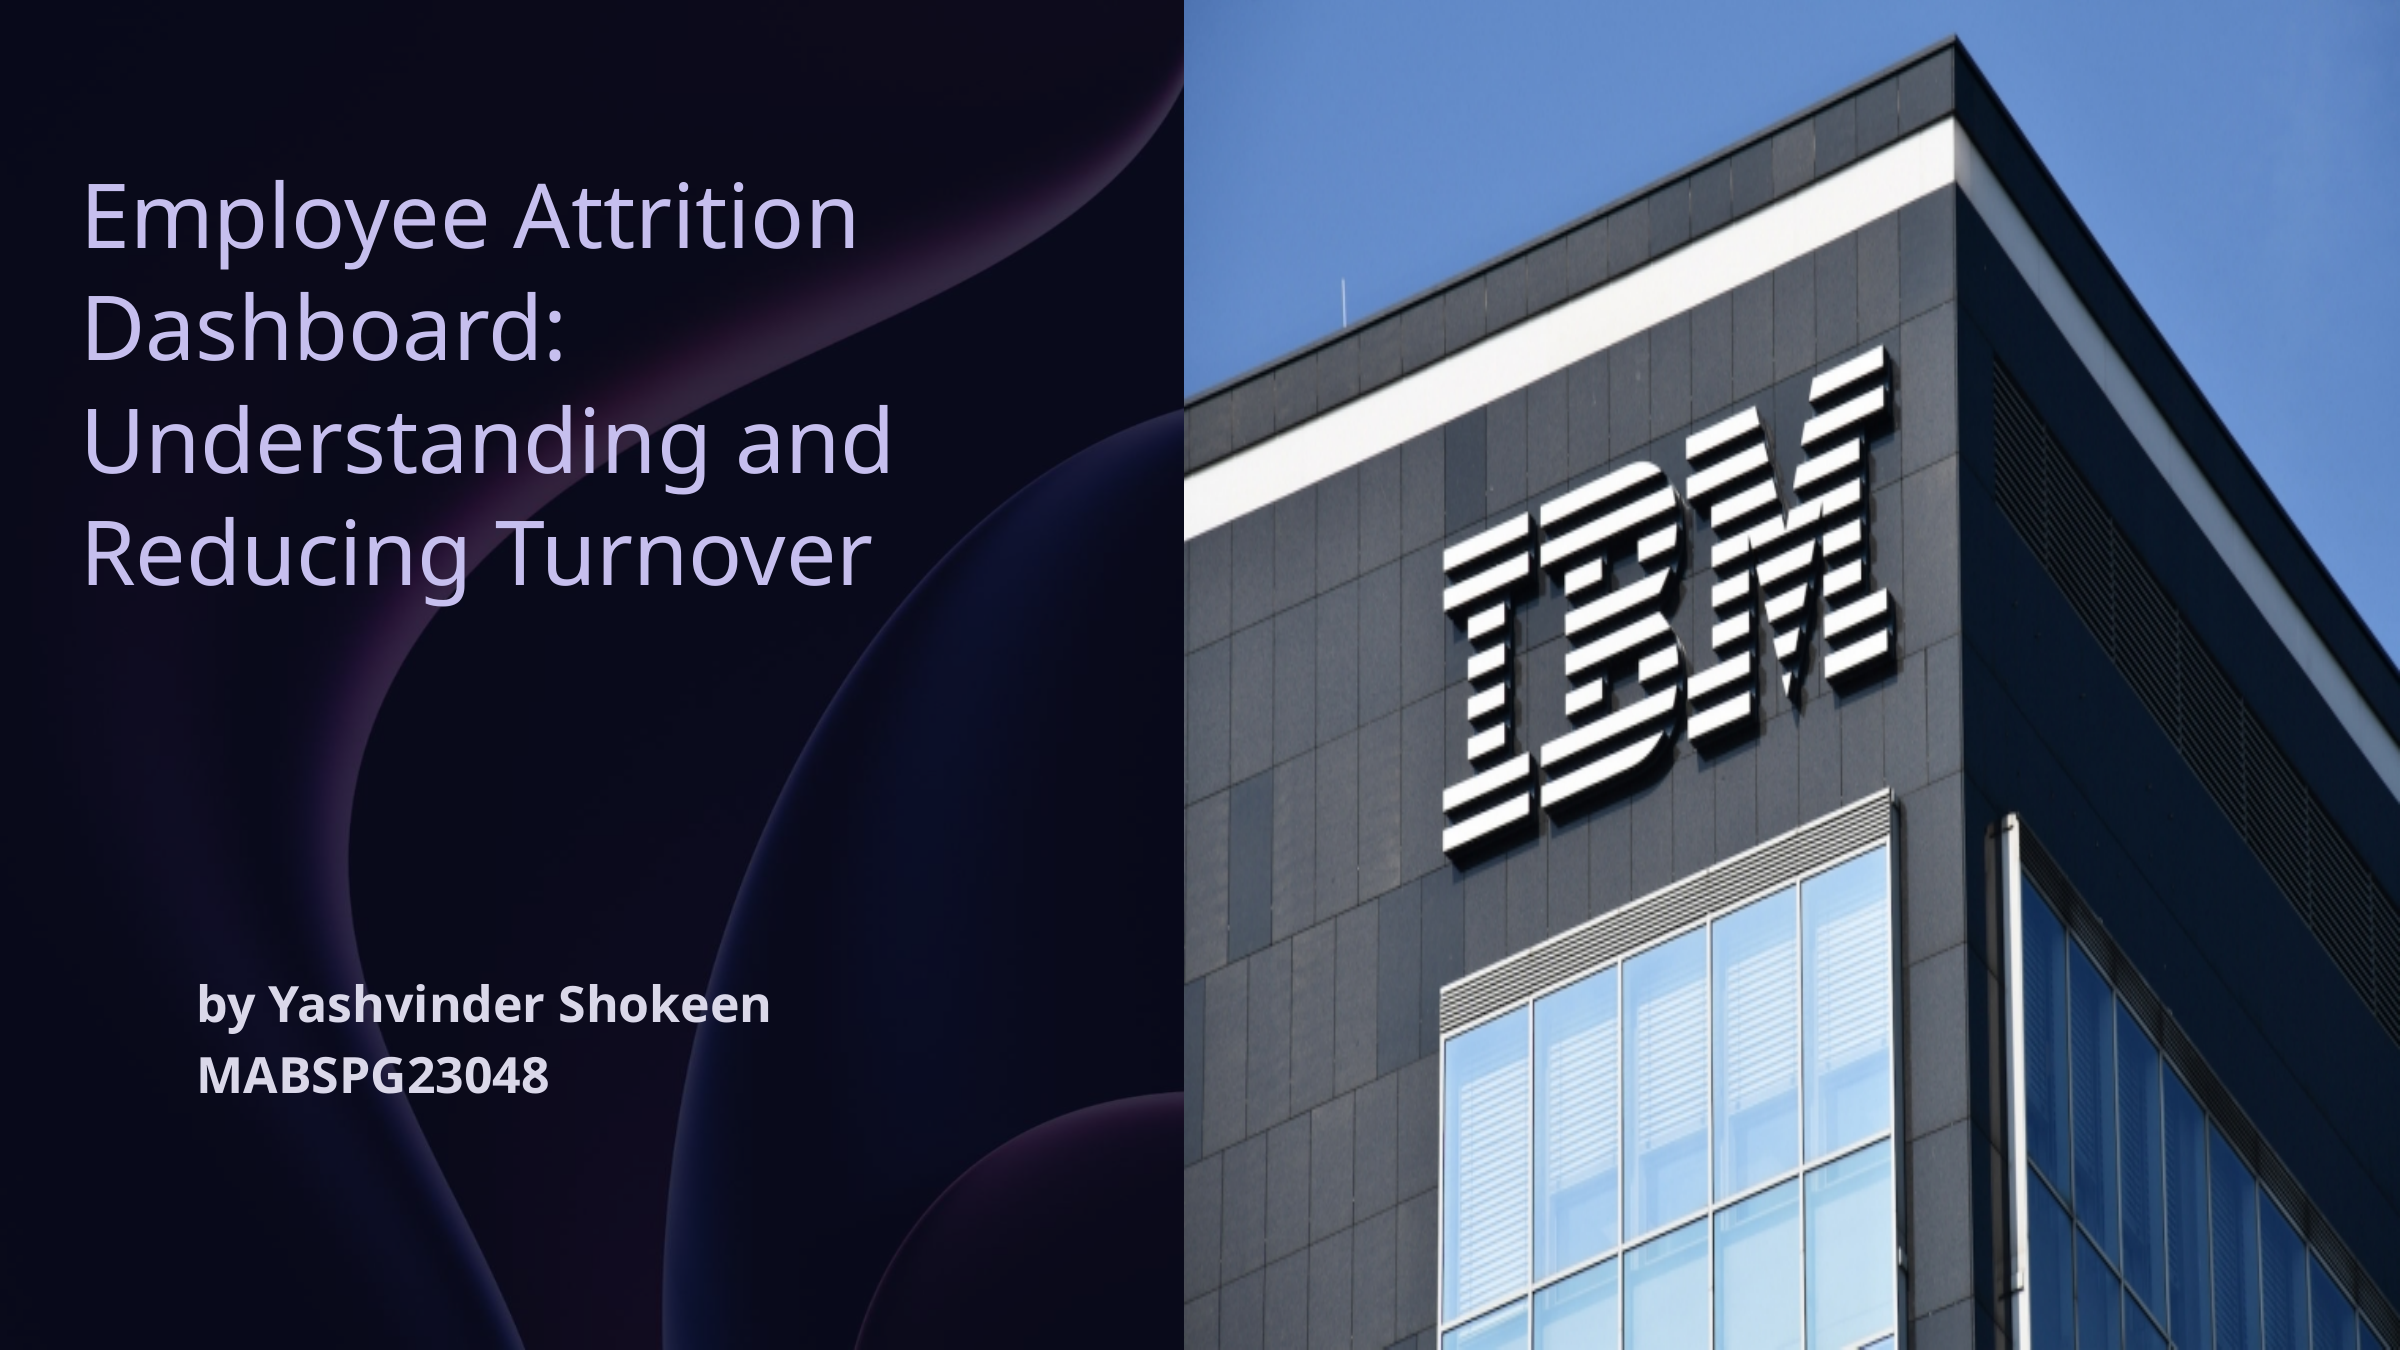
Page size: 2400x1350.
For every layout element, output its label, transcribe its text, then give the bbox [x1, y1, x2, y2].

text_box by Yashvinder Shokeen MABSPG23048 [196, 961, 834, 1159]
text_box Employee Attrition Dashboard: Understanding and Reducing Turnover [80, 153, 1131, 706]
picture [1184, 0, 2400, 1350]
